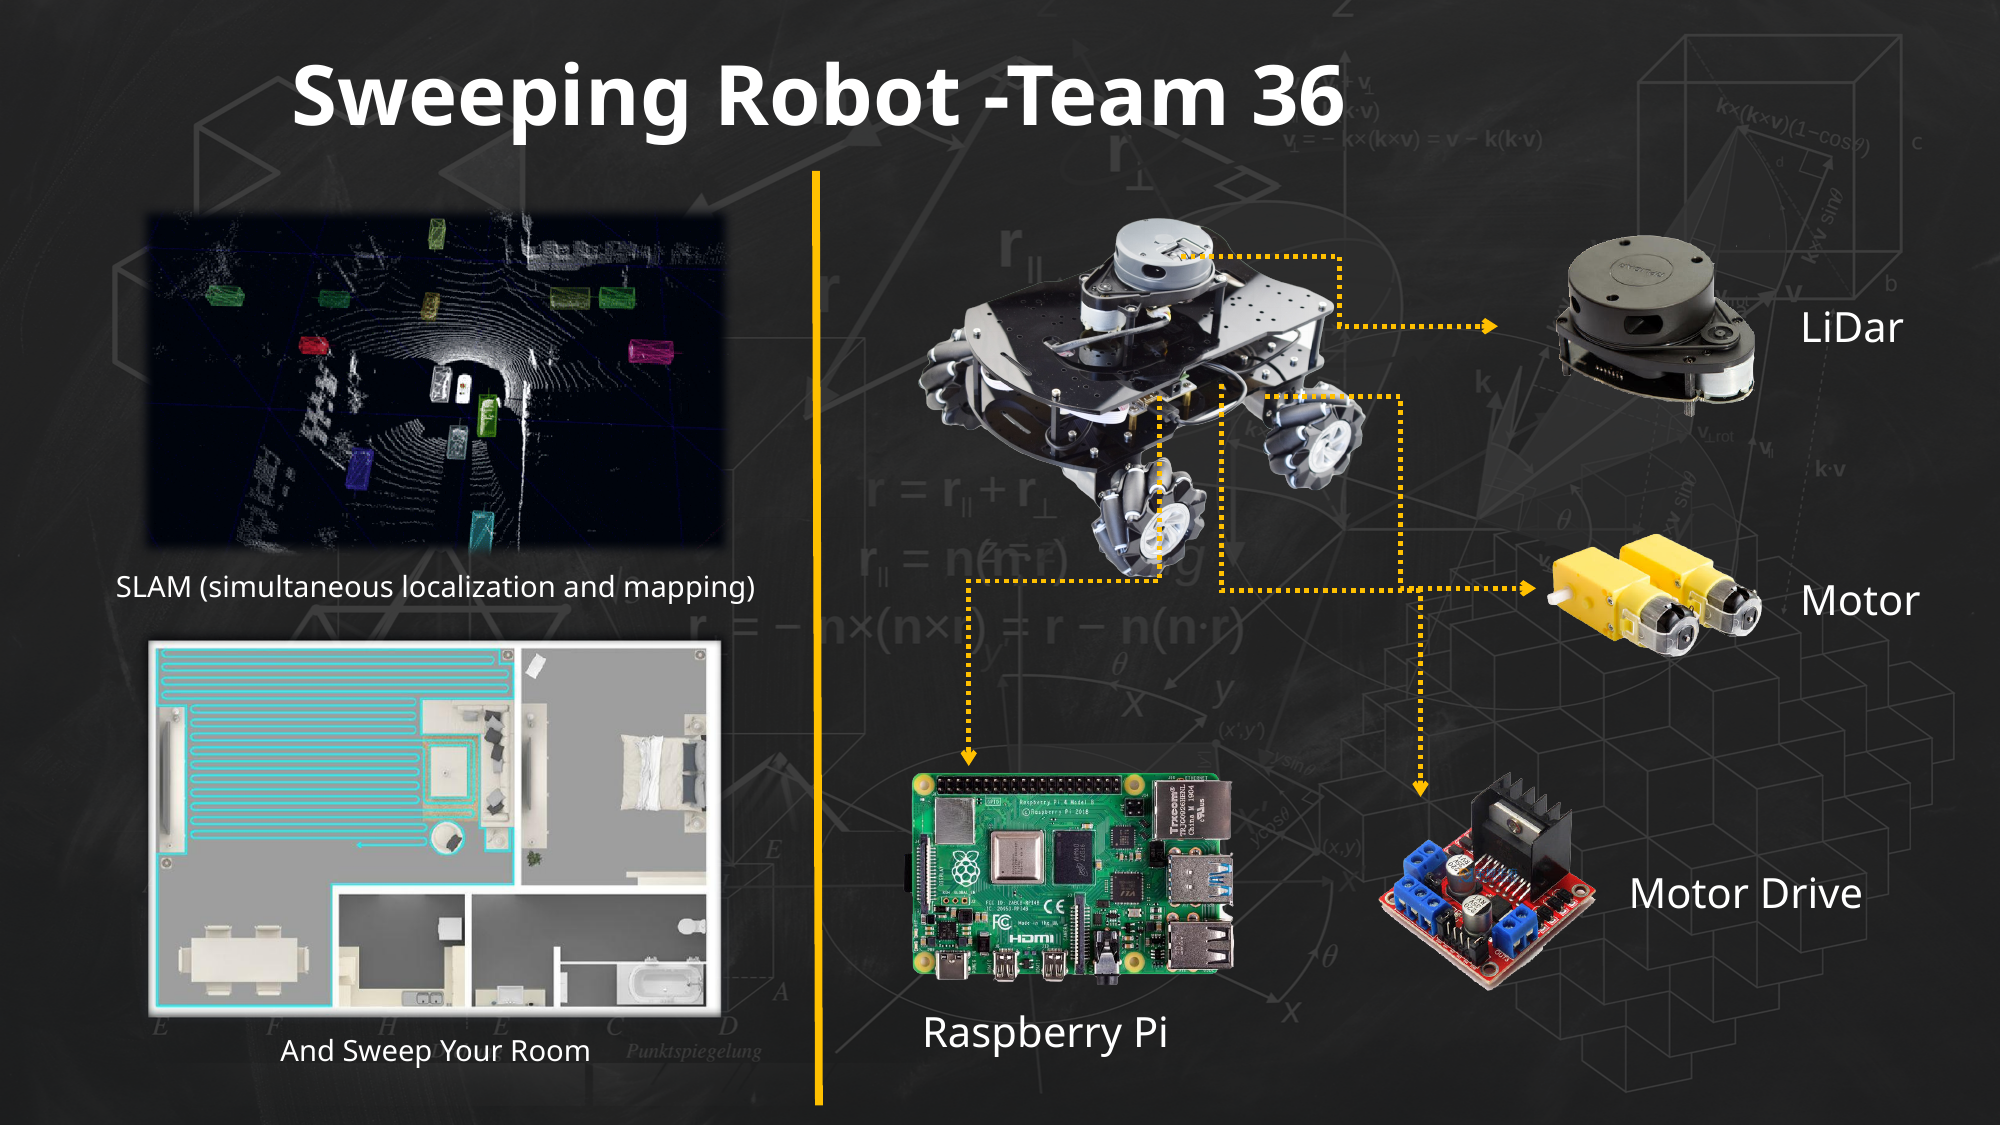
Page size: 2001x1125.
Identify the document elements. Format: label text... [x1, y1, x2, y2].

picture [136, 627, 735, 1026]
text_box And Sweep Your Room [53, 1025, 815, 1076]
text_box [815, 170, 819, 1106]
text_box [209, 35, 2000, 1064]
picture [136, 203, 735, 558]
text_box SLAM (simultaneous localization and mapping) [53, 561, 209, 611]
